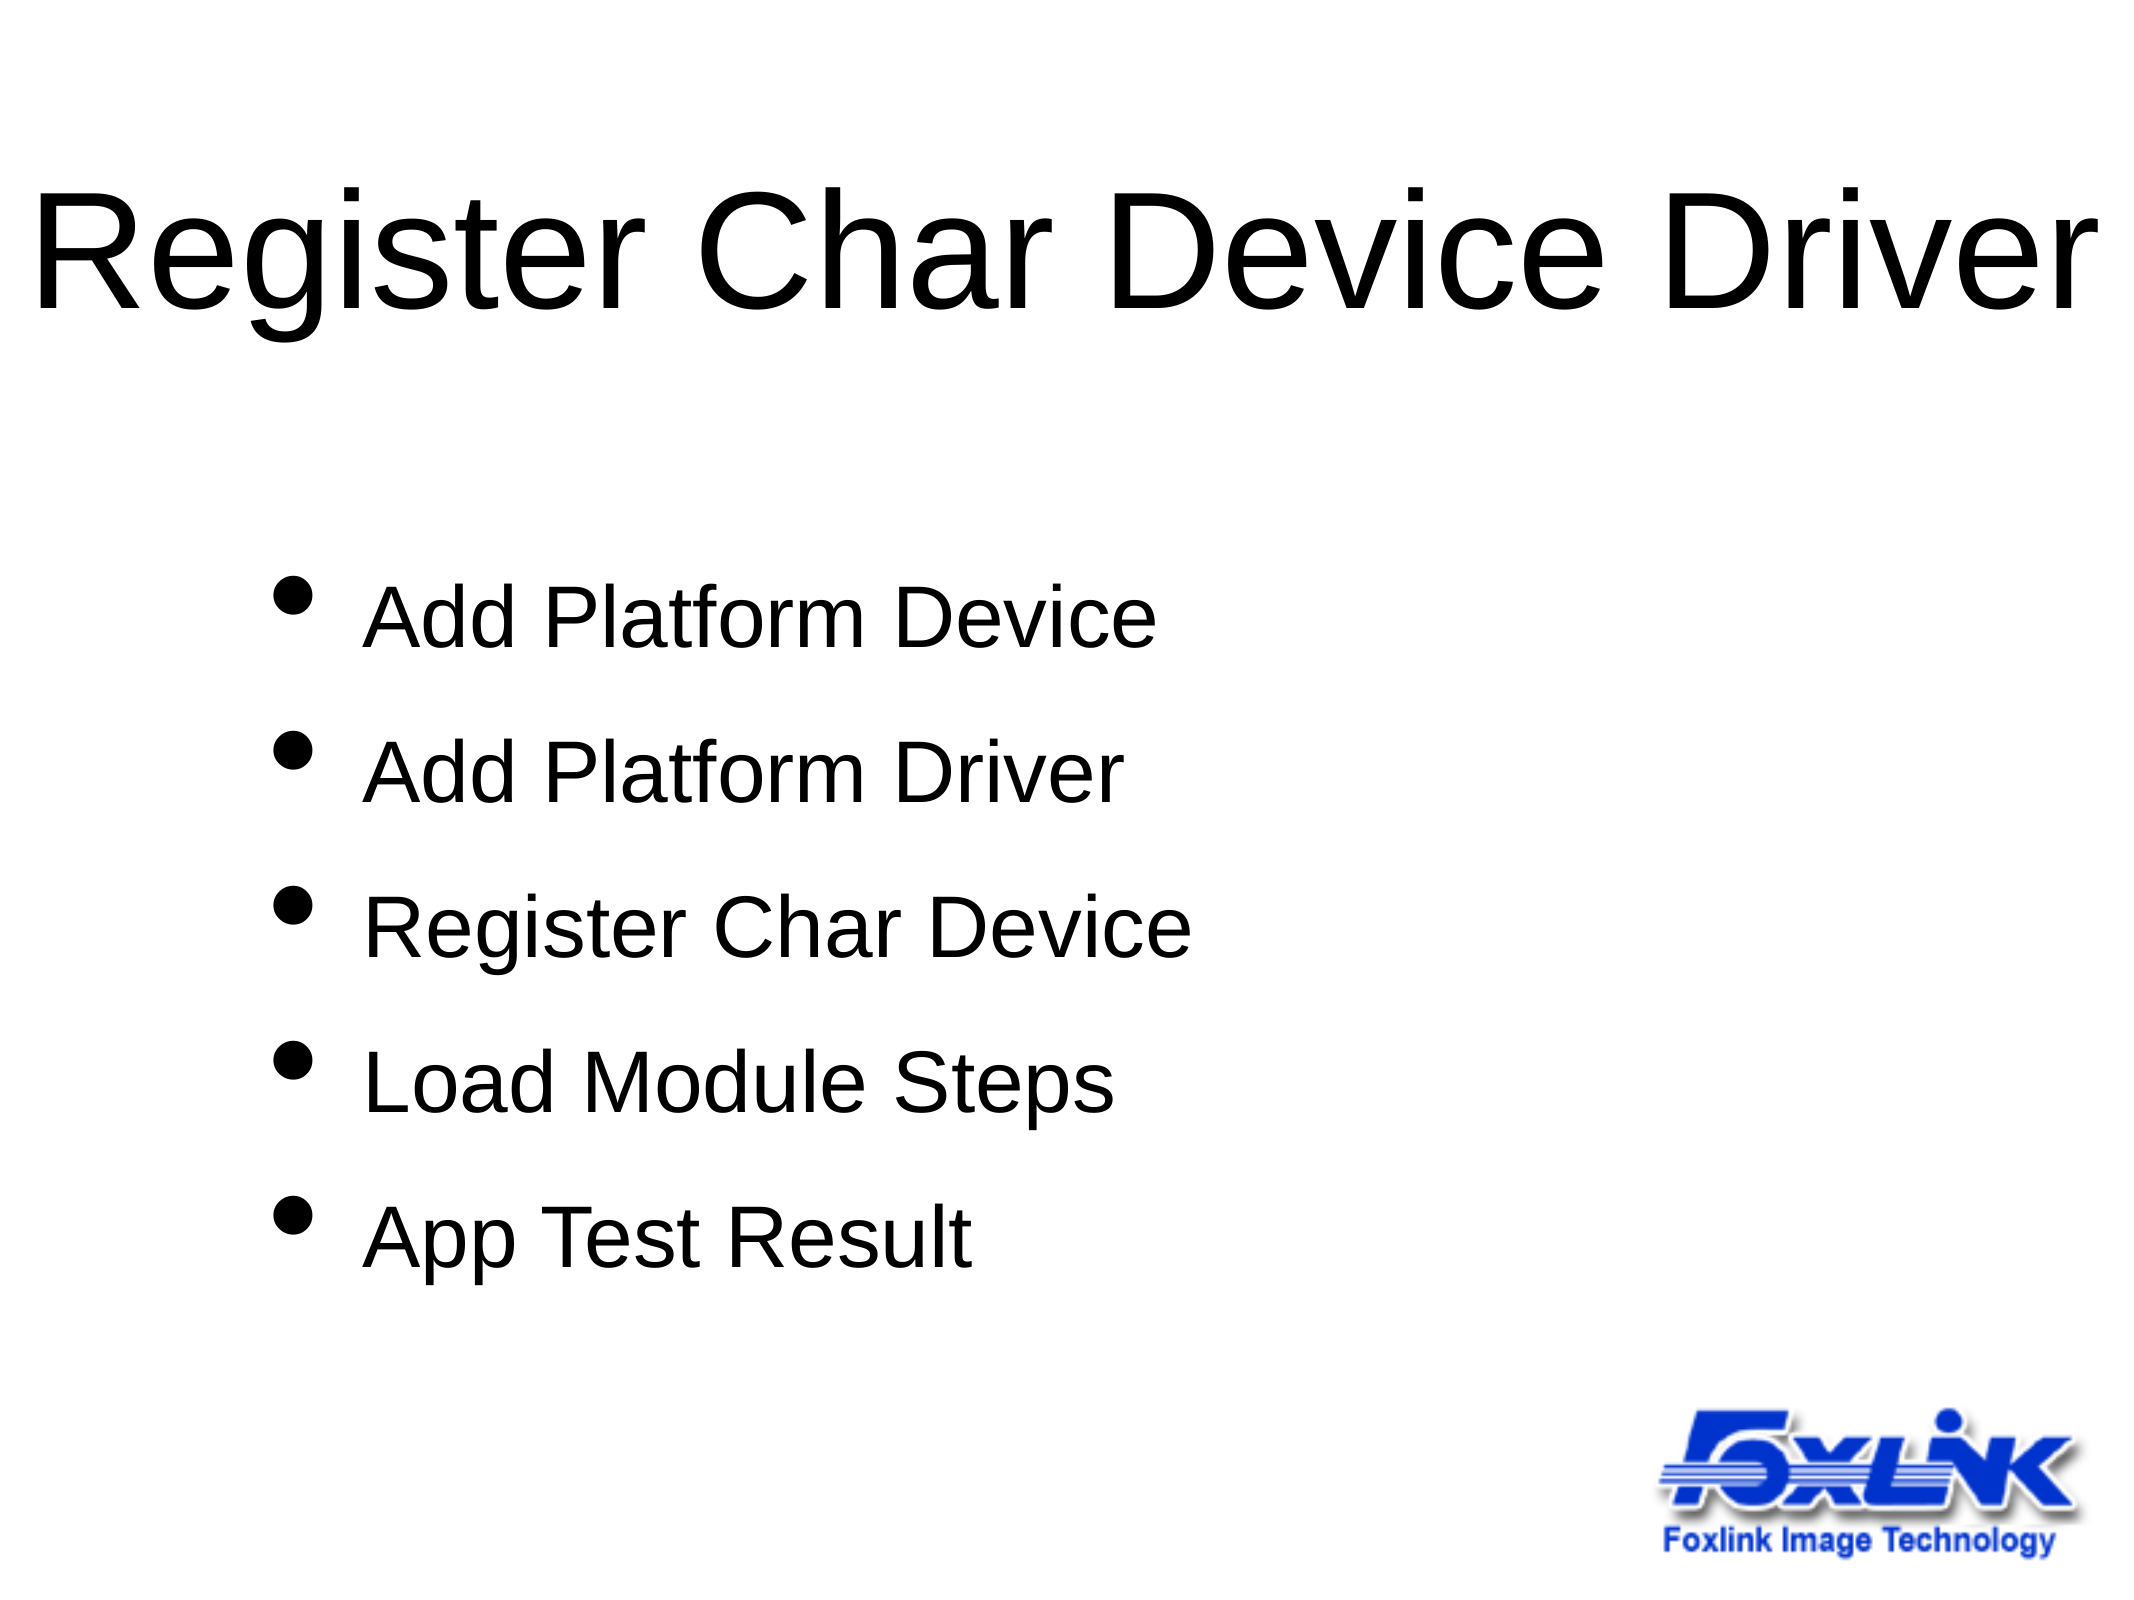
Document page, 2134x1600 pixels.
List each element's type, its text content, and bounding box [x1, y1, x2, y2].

list Add Platform Device Add Platform Driver Register Char Device Load Module Steps App Test Result [207, 453, 1926, 1393]
picture [1633, 1401, 2098, 1566]
title Register Char Device Driver [0, 41, 2132, 443]
